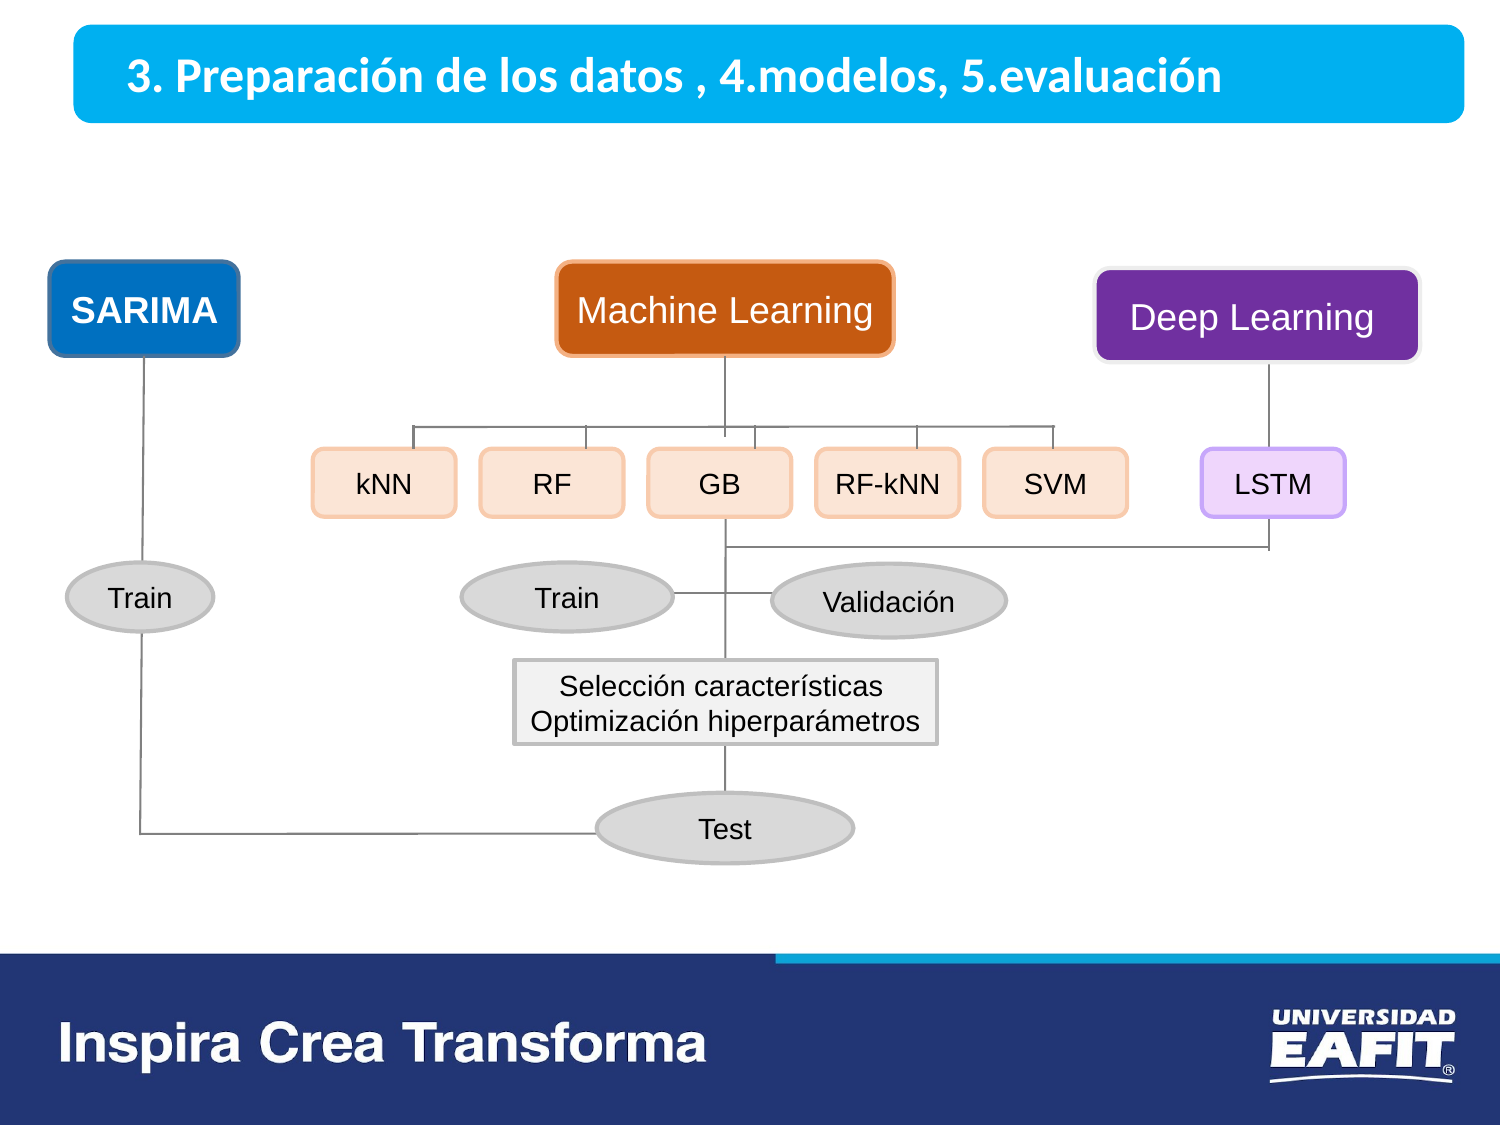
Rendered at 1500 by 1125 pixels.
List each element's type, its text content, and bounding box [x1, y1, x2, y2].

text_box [49, 261, 1421, 864]
text_box 3. Preparación de los datos , 4.modelos, 5.evaluación [110, 35, 1454, 111]
picture [0, 0, 1500, 1125]
text_box [73, 24, 1465, 124]
